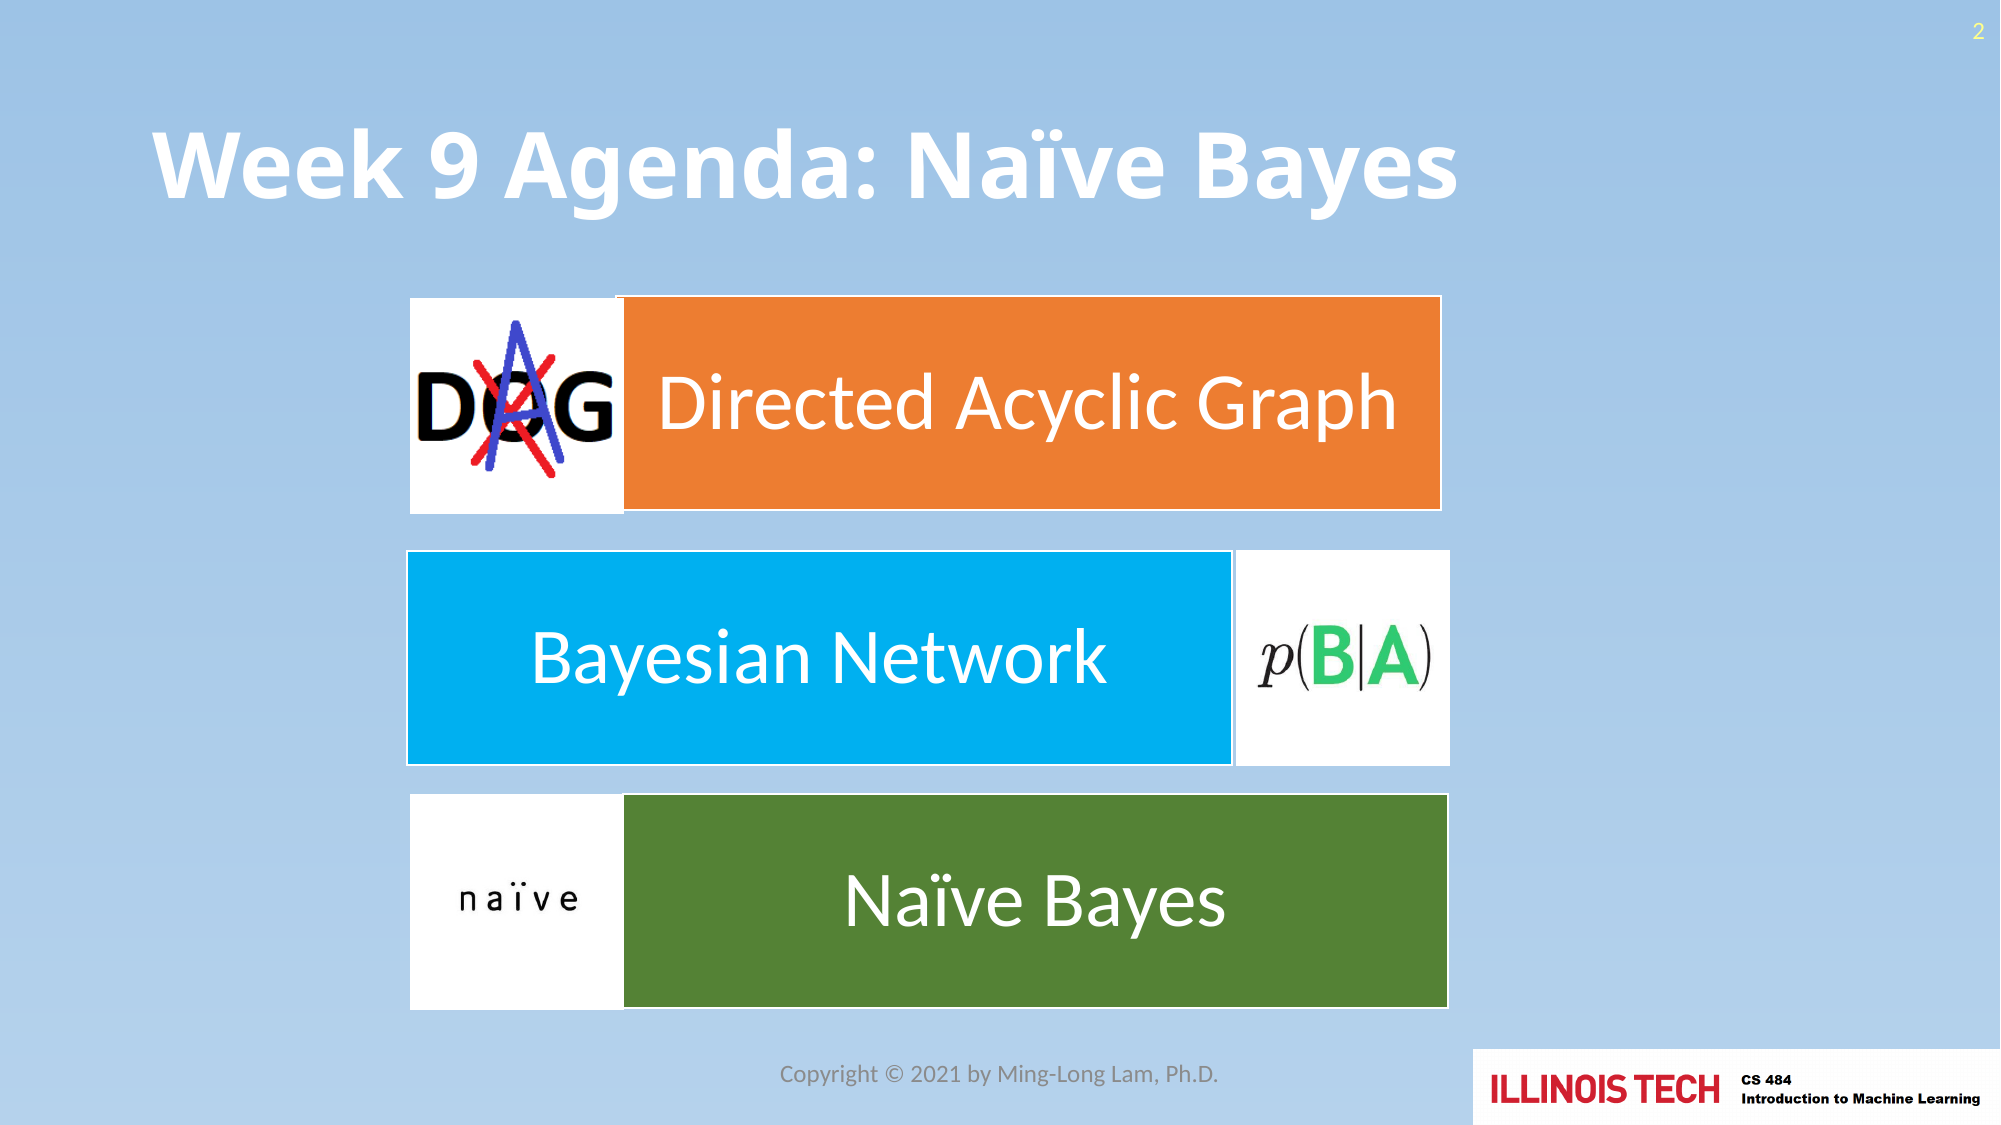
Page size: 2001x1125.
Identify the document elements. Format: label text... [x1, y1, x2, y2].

title Week 9 Agenda: Naïve Bayes [137, 59, 1863, 278]
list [137, 295, 1863, 1010]
footer Copyright © 2021 by Ming-Long Lam, Ph.D. [662, 1042, 1338, 1103]
picture [1473, 1049, 2000, 1125]
slide_number 2 [1550, 0, 2000, 60]
